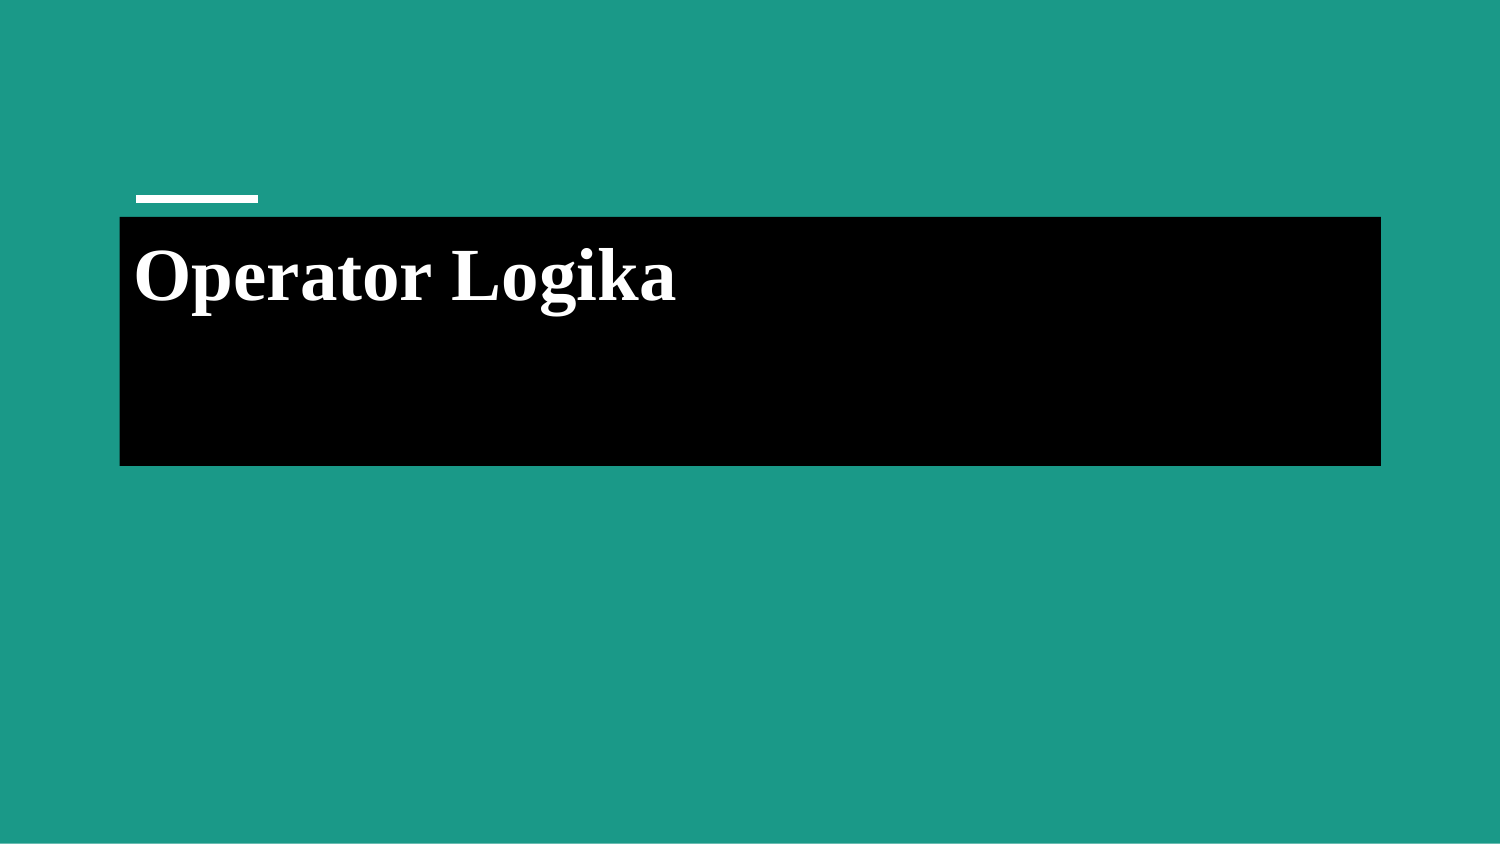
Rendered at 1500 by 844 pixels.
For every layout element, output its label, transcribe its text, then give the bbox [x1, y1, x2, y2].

text_box Operator Logika [119, 216, 1381, 466]
text_box [0, 0, 1500, 844]
